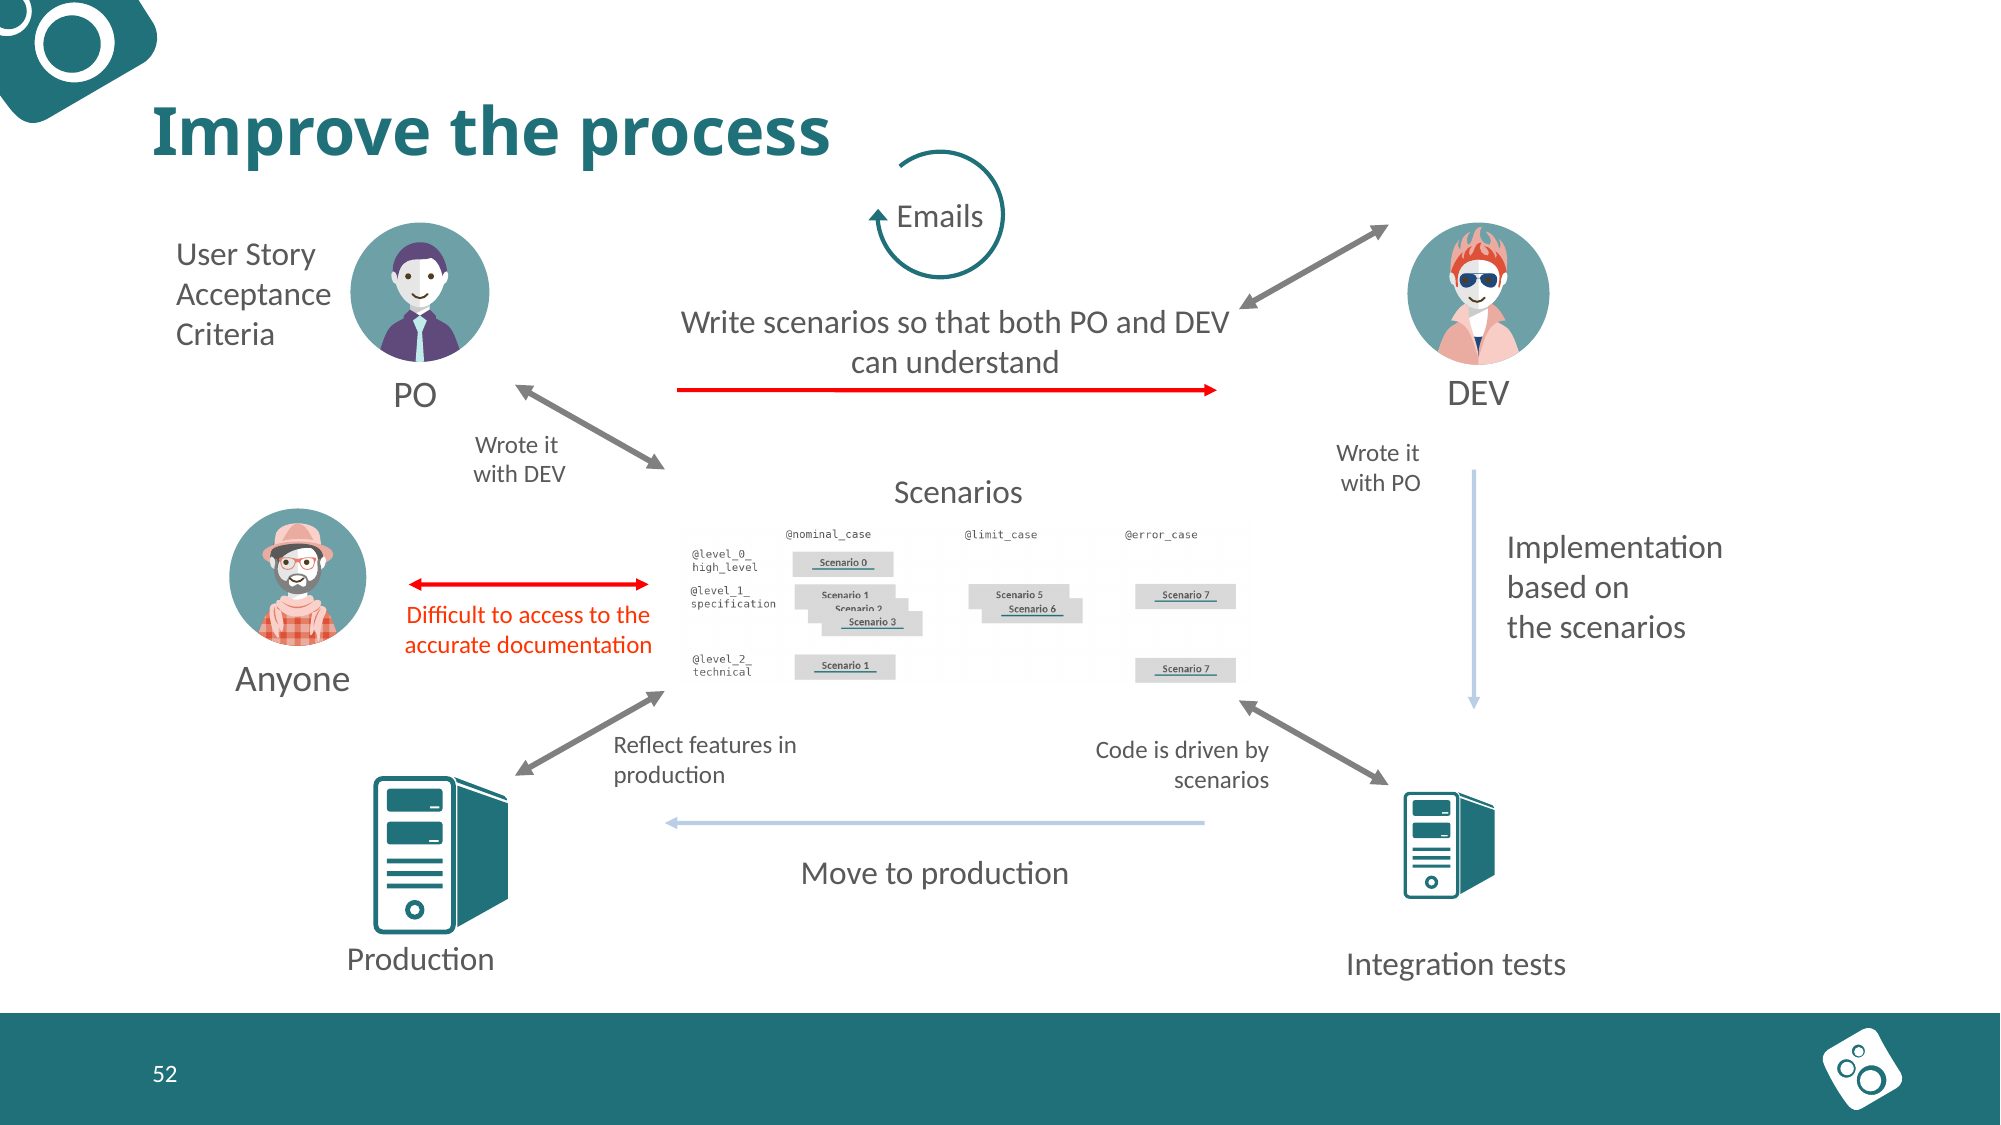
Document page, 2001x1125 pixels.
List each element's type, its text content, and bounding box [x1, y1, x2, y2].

text_box [411, 293, 429, 300]
text_box [295, 638, 300, 646]
text_box [1460, 273, 1477, 287]
text_box [410, 305, 430, 313]
text_box [286, 633, 295, 638]
text_box User Story Acceptance Criteria [161, 224, 349, 360]
text_box [1485, 277, 1492, 284]
text_box Reflect features in production [598, 720, 852, 796]
text_box [1469, 226, 1485, 244]
picture [372, 775, 508, 935]
text_box [324, 624, 329, 633]
text_box [300, 624, 310, 633]
text_box [324, 611, 329, 619]
text_box [269, 603, 284, 638]
text_box [291, 575, 304, 580]
text_box [281, 600, 314, 609]
text_box [303, 559, 310, 565]
text_box [270, 543, 323, 560]
text_box [308, 584, 367, 646]
text_box Write scenarios so that both PO and DEV can understand [648, 292, 1263, 388]
text_box [428, 273, 434, 280]
text_box [297, 548, 317, 558]
text_box [1485, 231, 1508, 269]
text_box Move to production [628, 843, 1242, 899]
text_box [278, 563, 297, 580]
text_box [1478, 260, 1503, 310]
text_box [413, 316, 427, 362]
text_box [274, 523, 296, 544]
text_box [309, 605, 327, 642]
text_box [228, 508, 289, 646]
text_box [282, 559, 294, 568]
text_box [1479, 322, 1520, 360]
text_box Implementation based on the scenarios [1492, 517, 1745, 653]
text_box [286, 619, 295, 624]
text_box Improve the process [137, 59, 1863, 208]
text_box [295, 624, 300, 633]
text_box 1 [137, 1042, 343, 1103]
text_box [395, 260, 419, 308]
text_box [406, 322, 417, 347]
text_box [272, 638, 281, 644]
text_box [269, 556, 275, 569]
text_box [408, 578, 649, 590]
text_box [278, 557, 317, 570]
text_box [300, 638, 310, 646]
text_box [286, 638, 295, 646]
text_box [288, 593, 300, 599]
text_box Integration tests [1300, 934, 1613, 990]
text_box PO [342, 362, 489, 422]
text_box [1475, 336, 1482, 349]
text_box [282, 523, 314, 542]
text_box [350, 222, 490, 350]
text_box Emails [867, 186, 1014, 242]
text_box [301, 559, 313, 568]
text_box [289, 577, 305, 583]
text_box Wrote it with DEV [390, 420, 644, 496]
text_box [391, 271, 398, 284]
text_box [300, 633, 310, 638]
text_box [274, 558, 322, 595]
text_box [307, 508, 367, 570]
text_box [1501, 272, 1508, 286]
text_box [300, 619, 310, 624]
text_box [1450, 242, 1479, 272]
text_box [321, 556, 326, 569]
text_box [644, 456, 660, 463]
text_box [1407, 222, 1550, 352]
text_box [288, 578, 307, 587]
text_box [329, 633, 337, 639]
text_box [1263, 224, 1389, 297]
text_box Scenarios [651, 462, 1266, 518]
text_box [611, 691, 665, 720]
text_box [1451, 303, 1478, 357]
text_box [1480, 273, 1497, 287]
text_box [1462, 277, 1469, 284]
text_box [262, 541, 334, 563]
picture [1403, 791, 1495, 900]
text_box Code is driven by scenarios [1031, 726, 1285, 802]
text_box Anyone [219, 646, 366, 707]
text_box [276, 595, 322, 617]
text_box [380, 318, 416, 362]
text_box [1449, 272, 1456, 286]
text_box [312, 606, 322, 628]
text_box [329, 624, 337, 633]
text_box [258, 633, 267, 638]
text_box [1470, 309, 1488, 336]
text_box DEV [1405, 360, 1552, 421]
text_box Difficult to access to the accurate documentation [382, 590, 673, 666]
text_box [392, 242, 448, 276]
text_box [420, 309, 438, 328]
text_box [300, 614, 310, 619]
text_box [405, 273, 412, 280]
text_box [286, 624, 295, 633]
picture [678, 521, 1253, 686]
text_box [258, 624, 267, 633]
text_box [229, 508, 367, 635]
text_box [1450, 231, 1471, 265]
text_box [273, 606, 279, 625]
text_box [1451, 242, 1507, 288]
text_box [442, 271, 449, 284]
text_box [283, 523, 322, 544]
text_box [402, 309, 420, 328]
text_box [1437, 322, 1479, 360]
text_box [1478, 303, 1506, 358]
text_box [267, 624, 272, 633]
text_box [1454, 260, 1478, 309]
text_box [514, 727, 598, 776]
text_box Production [307, 929, 535, 985]
text_box [1469, 307, 1488, 318]
text_box [1468, 296, 1486, 303]
text_box [1238, 700, 1389, 786]
text_box [284, 550, 297, 558]
text_box [890, 151, 997, 186]
text_box [315, 638, 324, 644]
text_box [1480, 242, 1501, 256]
text_box [297, 560, 317, 580]
text_box [664, 816, 1205, 830]
text_box [419, 259, 444, 308]
text_box Wrote it with PO [1251, 429, 1505, 504]
text_box [883, 242, 997, 278]
text_box [677, 388, 1217, 397]
text_box [515, 384, 580, 420]
text_box [1467, 504, 1481, 710]
text_box [294, 593, 308, 599]
text_box [423, 322, 435, 347]
text_box [424, 319, 460, 362]
text_box [281, 624, 286, 633]
